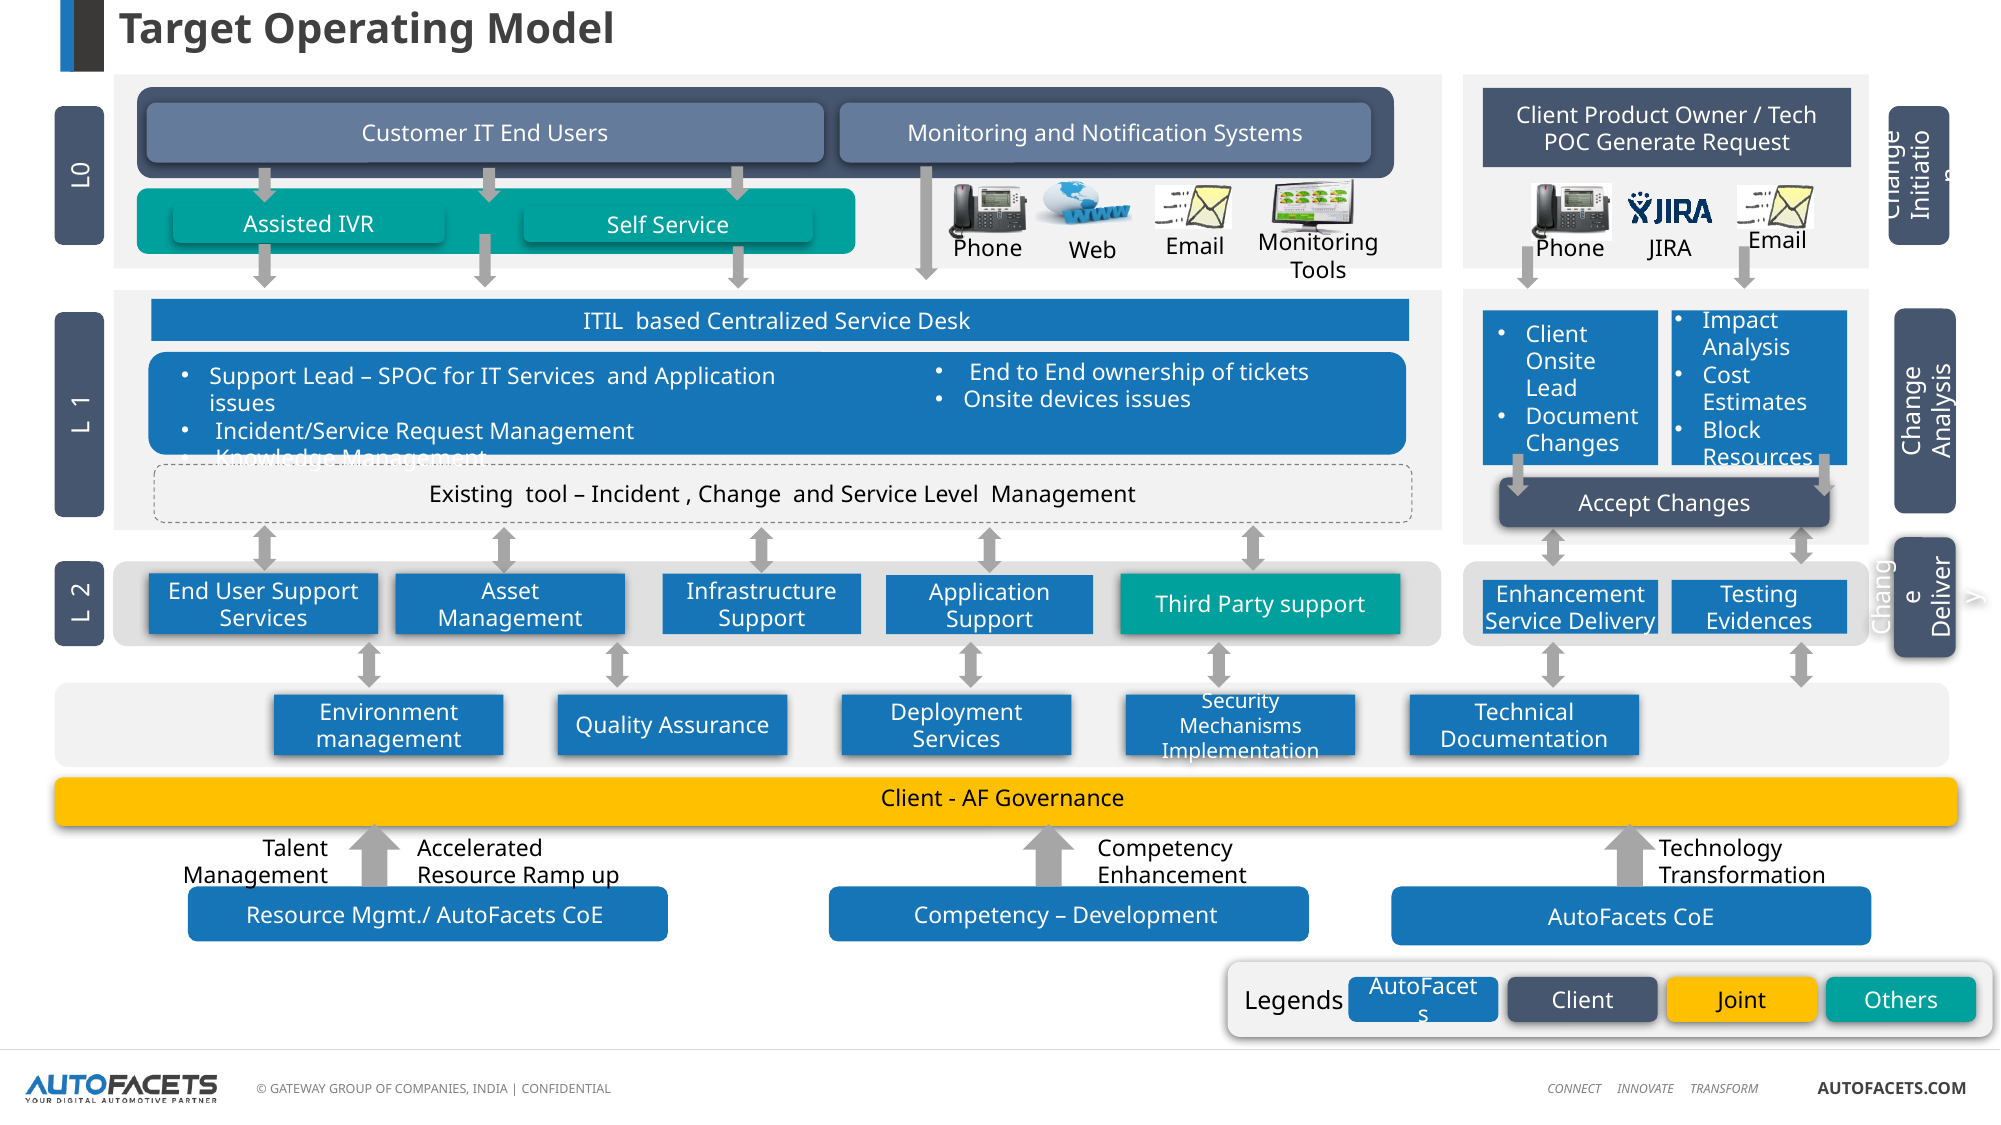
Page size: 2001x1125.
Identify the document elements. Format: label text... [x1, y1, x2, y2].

text_box Security Mechanisms Implementation [1125, 694, 1356, 756]
text_box Impact Analysis Cost Estimates Block Resources [1671, 310, 1848, 466]
text_box [749, 527, 774, 574]
text_box [1541, 641, 1565, 688]
text_box Legends [1229, 976, 1365, 1022]
list Target Operating Model [103, 0, 2000, 72]
text_box Self Service [523, 206, 813, 242]
text_box Monitoring and Notification Systems [839, 102, 1372, 163]
text_box [113, 74, 1442, 269]
text_box Talent Management [113, 825, 343, 896]
text_box [357, 641, 382, 688]
picture [25, 1074, 217, 1103]
text_box [252, 525, 277, 568]
text_box [1516, 269, 1539, 289]
text_box Change Initiation [1888, 106, 1950, 245]
text_box ITIL based Centralized Service Desk [151, 298, 1410, 341]
text_box L0 [54, 106, 105, 245]
text_box End User Support Services [148, 573, 379, 634]
text_box [1207, 642, 1231, 688]
text_box Accelerated Resource Ramp up [402, 825, 691, 896]
text_box [1541, 538, 1565, 567]
text_box [1813, 453, 1836, 497]
text_box [1507, 453, 1529, 497]
text_box [1789, 642, 1814, 688]
text_box Existing tool – Incident , Change and Service Level Management [154, 464, 1412, 523]
text_box Technology Transformation [1644, 825, 1933, 896]
text_box [373, 632, 613, 647]
text_box [725, 166, 750, 201]
text_box [492, 527, 516, 568]
text_box AutoFacets CoE [1391, 886, 1872, 946]
text_box JIRA [1634, 226, 1707, 269]
text_box Environment management [274, 694, 504, 756]
text_box Asset Management [395, 573, 625, 635]
text_box [477, 167, 502, 203]
text_box Monitoring Tools [1213, 220, 1424, 291]
text_box Technical Documentation [1409, 694, 1640, 756]
picture [1627, 190, 1713, 224]
text_box L 1 [54, 312, 105, 518]
text_box Infrastructure Support [662, 573, 862, 635]
text_box [148, 351, 1407, 455]
text_box [473, 234, 497, 288]
text_box Customer IT End Users [146, 102, 824, 163]
text_box [1241, 525, 1265, 571]
text_box End to End ownership of tickets Onsite devices issues [920, 349, 1336, 447]
text_box Application Support [886, 575, 1094, 635]
text_box [252, 244, 277, 288]
text_box Support Lead – SPOC for IT Services and Application issues Incident/Service Request Management Knowledge Management [166, 353, 840, 479]
text_box [266, 188, 856, 254]
text_box [112, 561, 365, 647]
text_box [348, 823, 401, 887]
text_box [136, 188, 264, 254]
text_box [727, 246, 750, 289]
text_box L 2 [54, 561, 105, 647]
text_box [113, 290, 1442, 531]
text_box Phone [938, 226, 1038, 269]
text_box [511, 561, 1249, 647]
picture [1737, 185, 1814, 229]
text_box Accept Changes [1499, 477, 1830, 528]
text_box [1789, 538, 1814, 565]
text_box [269, 561, 497, 581]
text_box Change Analysis [1894, 308, 1956, 514]
text_box Client [1507, 976, 1658, 1022]
text_box Enhancement Service Delivery [1482, 579, 1659, 634]
text_box Client Onsite Lead Document Changes [1482, 310, 1659, 466]
text_box Assisted IVR [173, 204, 445, 243]
text_box [958, 641, 983, 688]
text_box [1227, 961, 1993, 1037]
text_box Client Product Owner / Tech POC Generate Request [1482, 87, 1852, 168]
text_box Client - AF Governance [54, 777, 1958, 826]
text_box Third Party support [1120, 573, 1401, 635]
text_box Email [1150, 223, 1240, 267]
text_box Quality Assurance [557, 694, 788, 756]
text_box Change Delivery [1894, 537, 1956, 658]
text_box [252, 167, 277, 203]
text_box Others [1826, 976, 1977, 1022]
text_box Joint [1666, 976, 1817, 1022]
text_box Resource Mgmt./ AutoFacets CoE [187, 886, 668, 942]
text_box [1603, 823, 1644, 887]
text_box [54, 682, 1950, 768]
text_box Phone [1520, 226, 1620, 269]
text_box [914, 166, 938, 281]
text_box [1463, 288, 1869, 545]
text_box [1463, 561, 1869, 647]
text_box [1223, 561, 1442, 647]
text_box Competency Enhancement [1082, 825, 1372, 896]
text_box Deployment Services [841, 694, 1072, 756]
picture [1155, 185, 1232, 229]
text_box [1463, 74, 1869, 269]
text_box [605, 642, 630, 688]
text_box Web [1054, 227, 1133, 271]
text_box AutoFacets [1365, 976, 1499, 1022]
text_box [977, 527, 1002, 574]
picture [1530, 183, 1612, 241]
picture [948, 178, 1132, 241]
text_box Email [1733, 218, 1823, 261]
text_box [137, 87, 1395, 179]
table_cell CM [139, 99, 1376, 171]
text_box [1733, 261, 1756, 289]
text_box Testing Evidences [1671, 579, 1848, 634]
text_box [1022, 823, 1075, 887]
picture [1264, 178, 1360, 236]
text_box Competency – Development [828, 886, 1309, 942]
